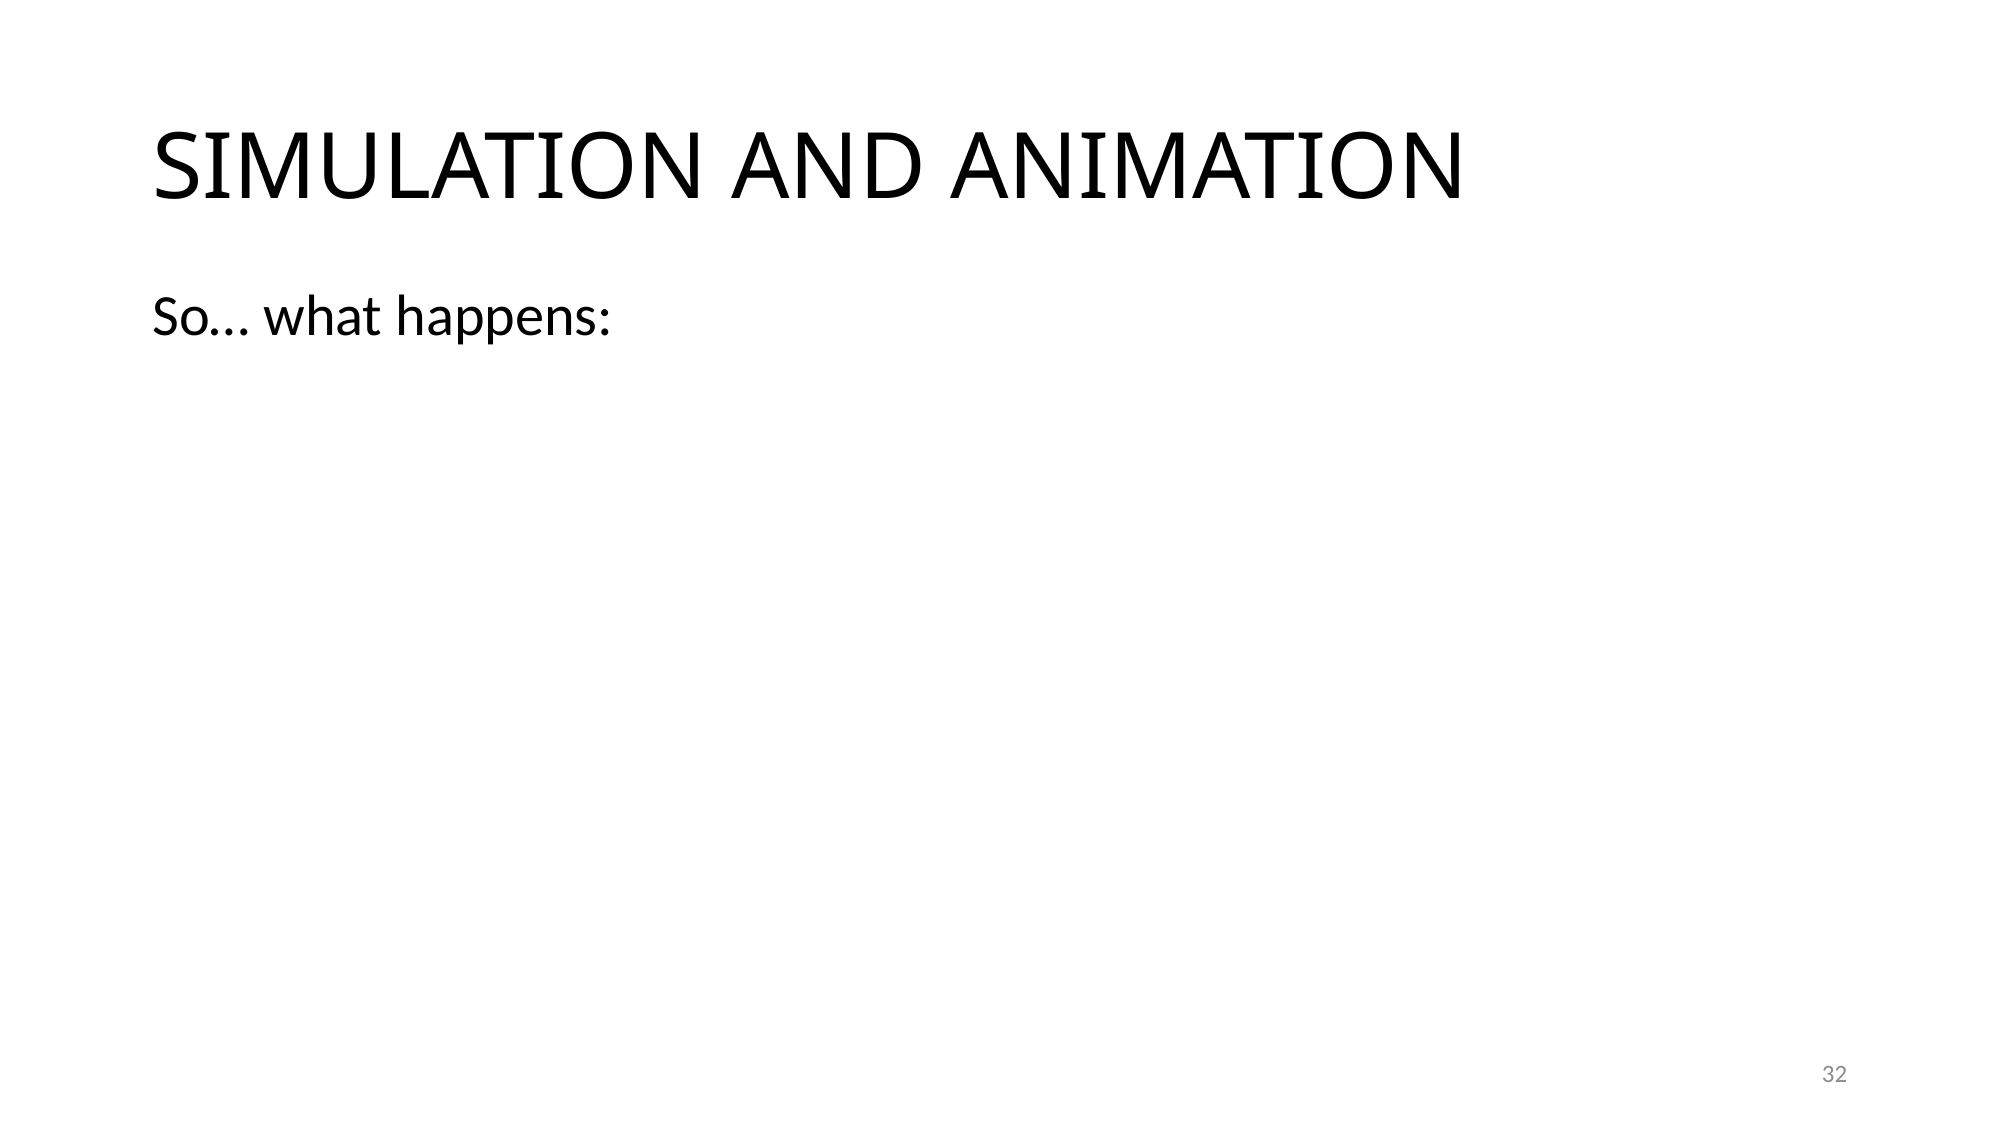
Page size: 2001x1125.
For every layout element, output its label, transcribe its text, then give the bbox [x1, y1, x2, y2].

title SIMULATION AND ANIMATION [137, 59, 1863, 278]
slide_number 32 [1412, 1042, 1863, 1103]
